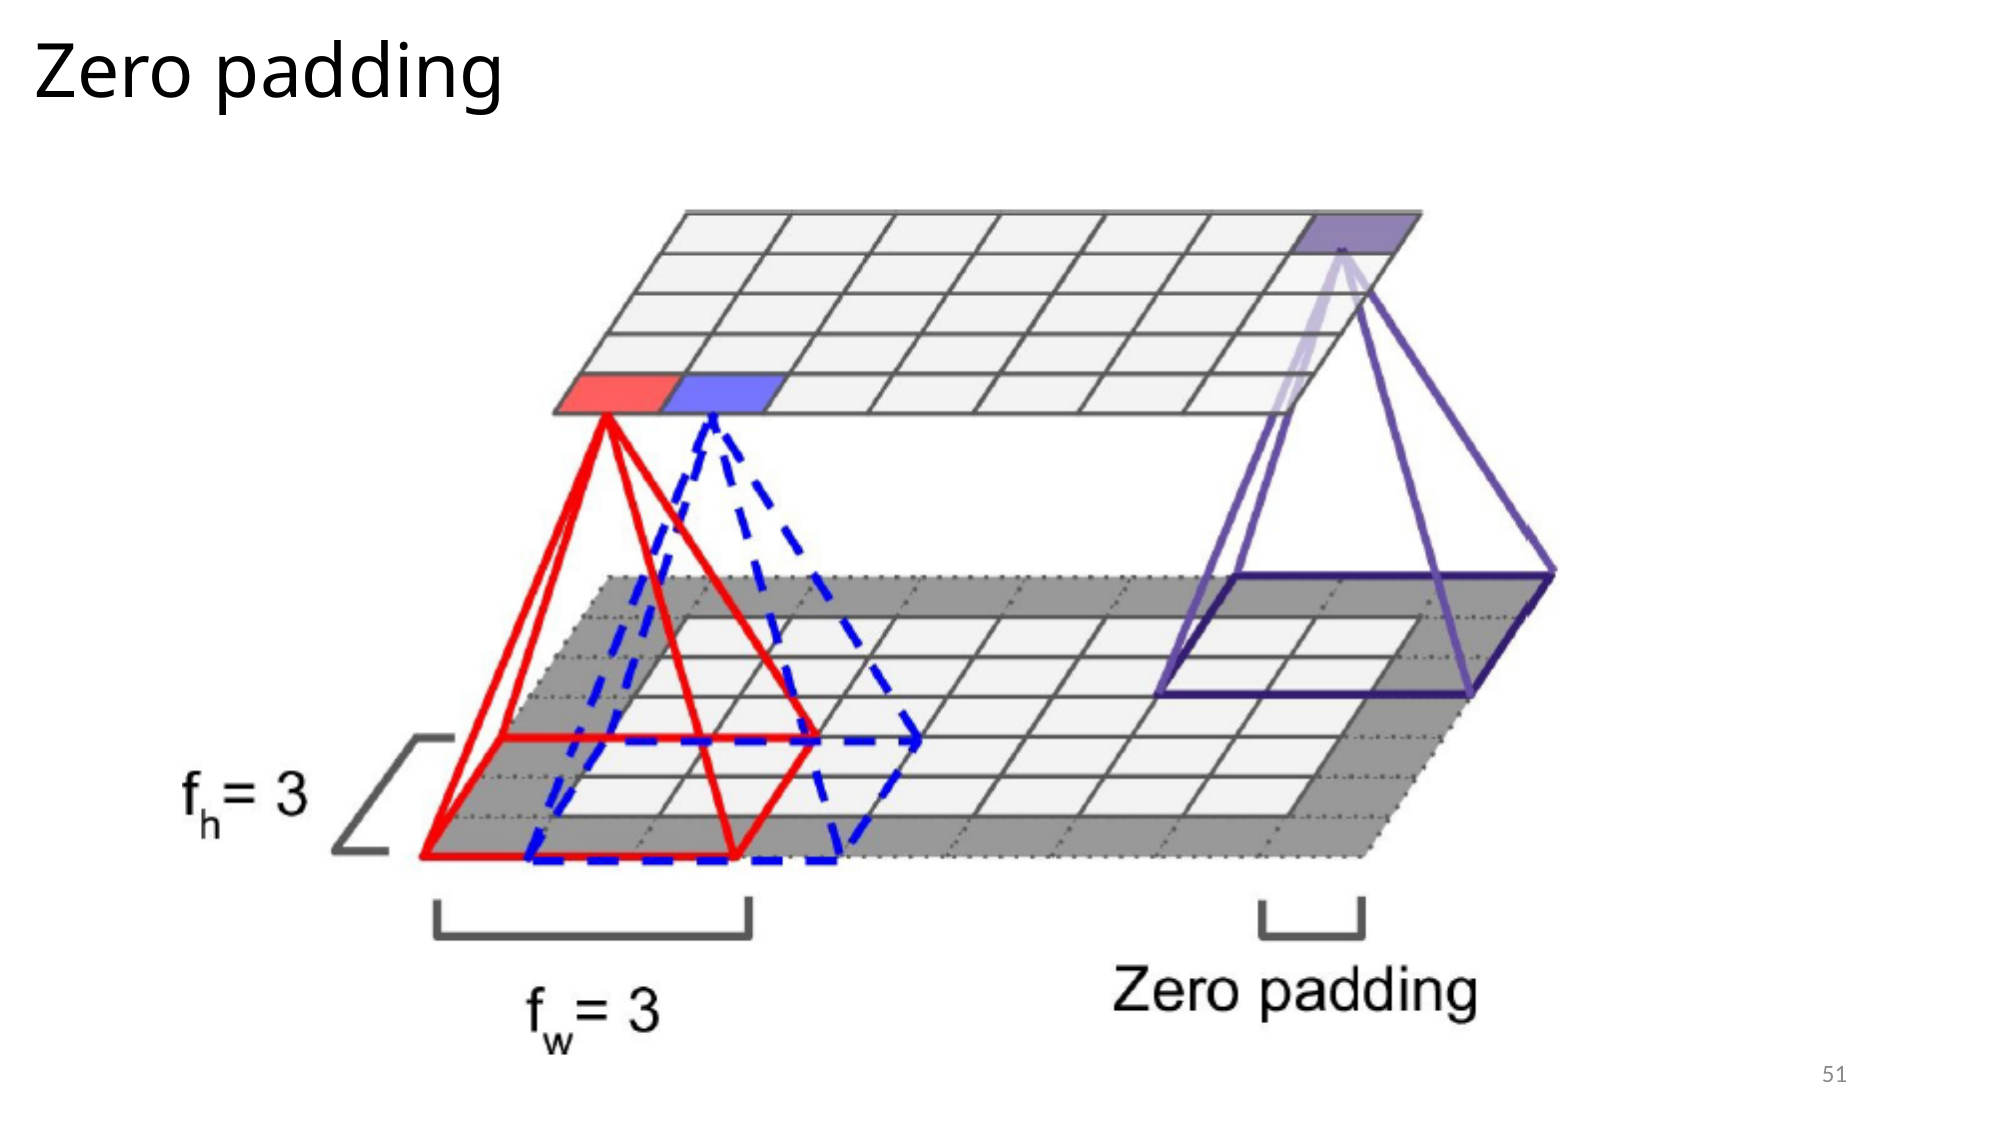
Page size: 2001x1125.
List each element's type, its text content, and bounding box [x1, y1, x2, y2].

text_box Zero padding [19, 0, 1443, 162]
picture [182, 168, 1566, 1073]
slide_number 51 [1412, 1042, 1863, 1103]
